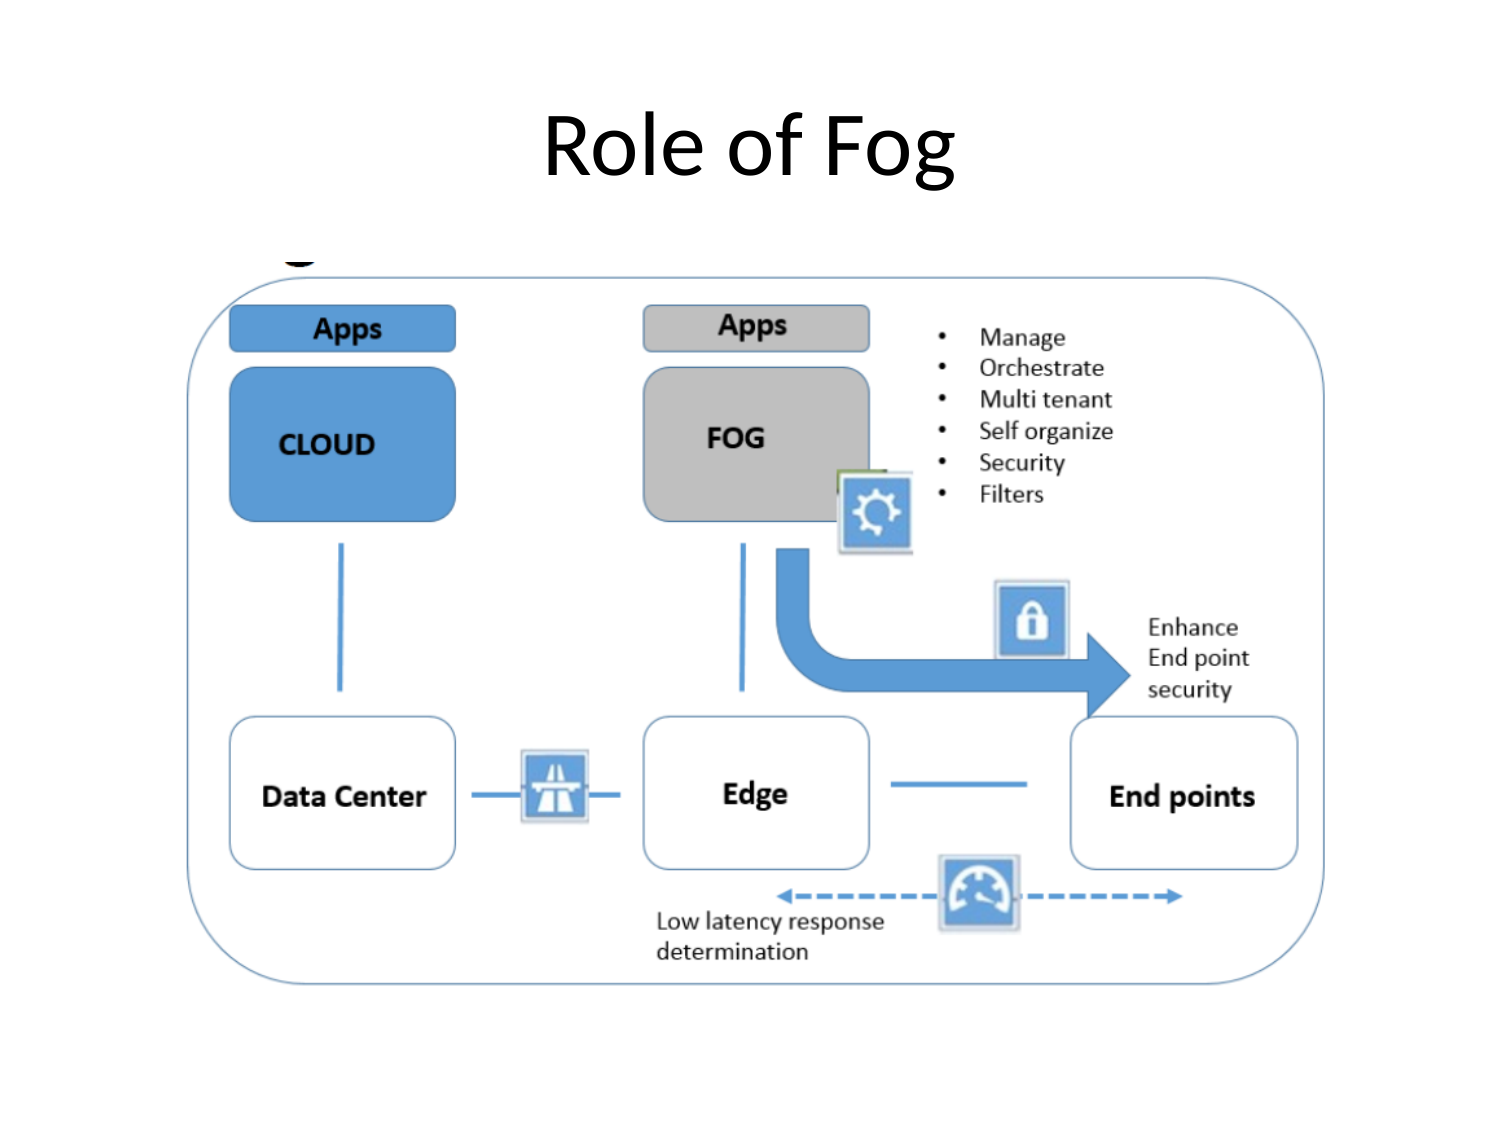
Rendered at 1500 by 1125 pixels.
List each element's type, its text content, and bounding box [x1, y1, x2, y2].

title Role of Fog [75, 45, 1425, 233]
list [161, 262, 1339, 1006]
